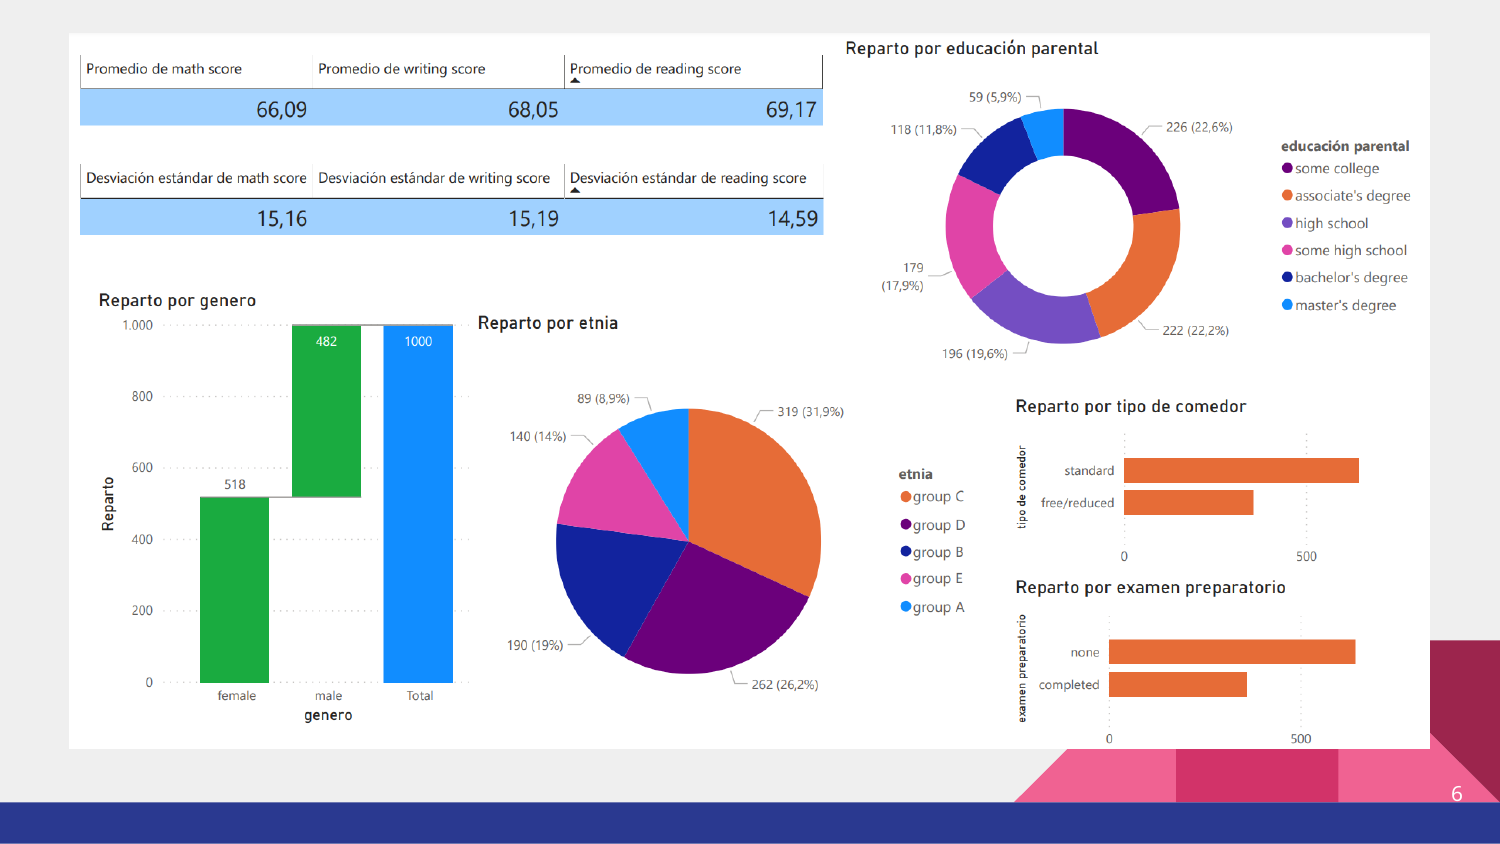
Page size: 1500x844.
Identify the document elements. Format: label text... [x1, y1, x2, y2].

picture [69, 33, 1431, 749]
slide_number 6 [1387, 762, 1478, 828]
